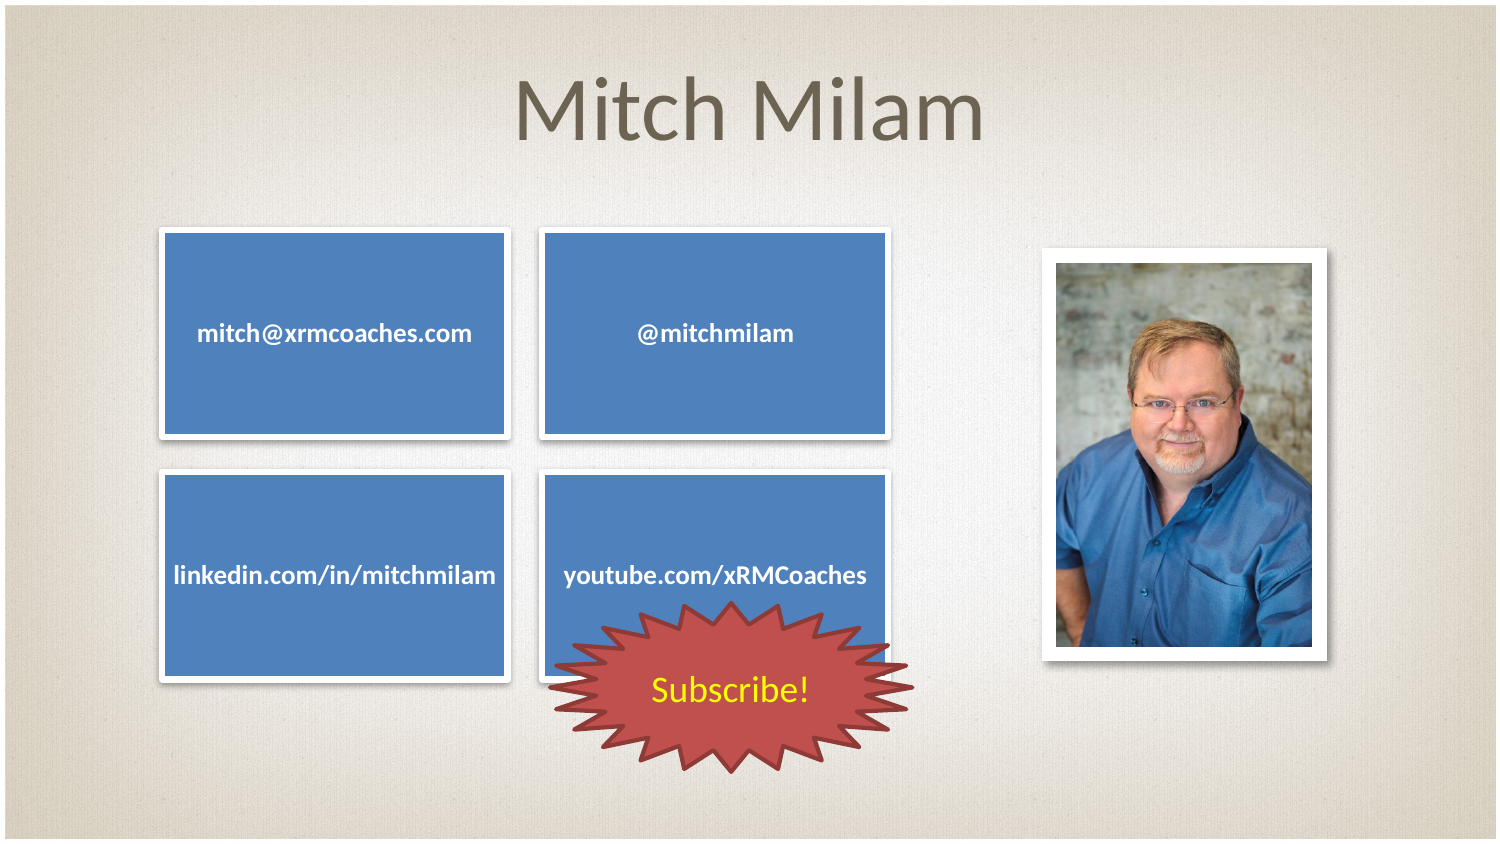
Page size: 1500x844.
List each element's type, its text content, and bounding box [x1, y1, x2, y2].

text_box Subscribe! [549, 689, 914, 774]
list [74, 229, 976, 680]
picture [0, 0, 1500, 844]
title Mitch Milam [75, 33, 1425, 175]
